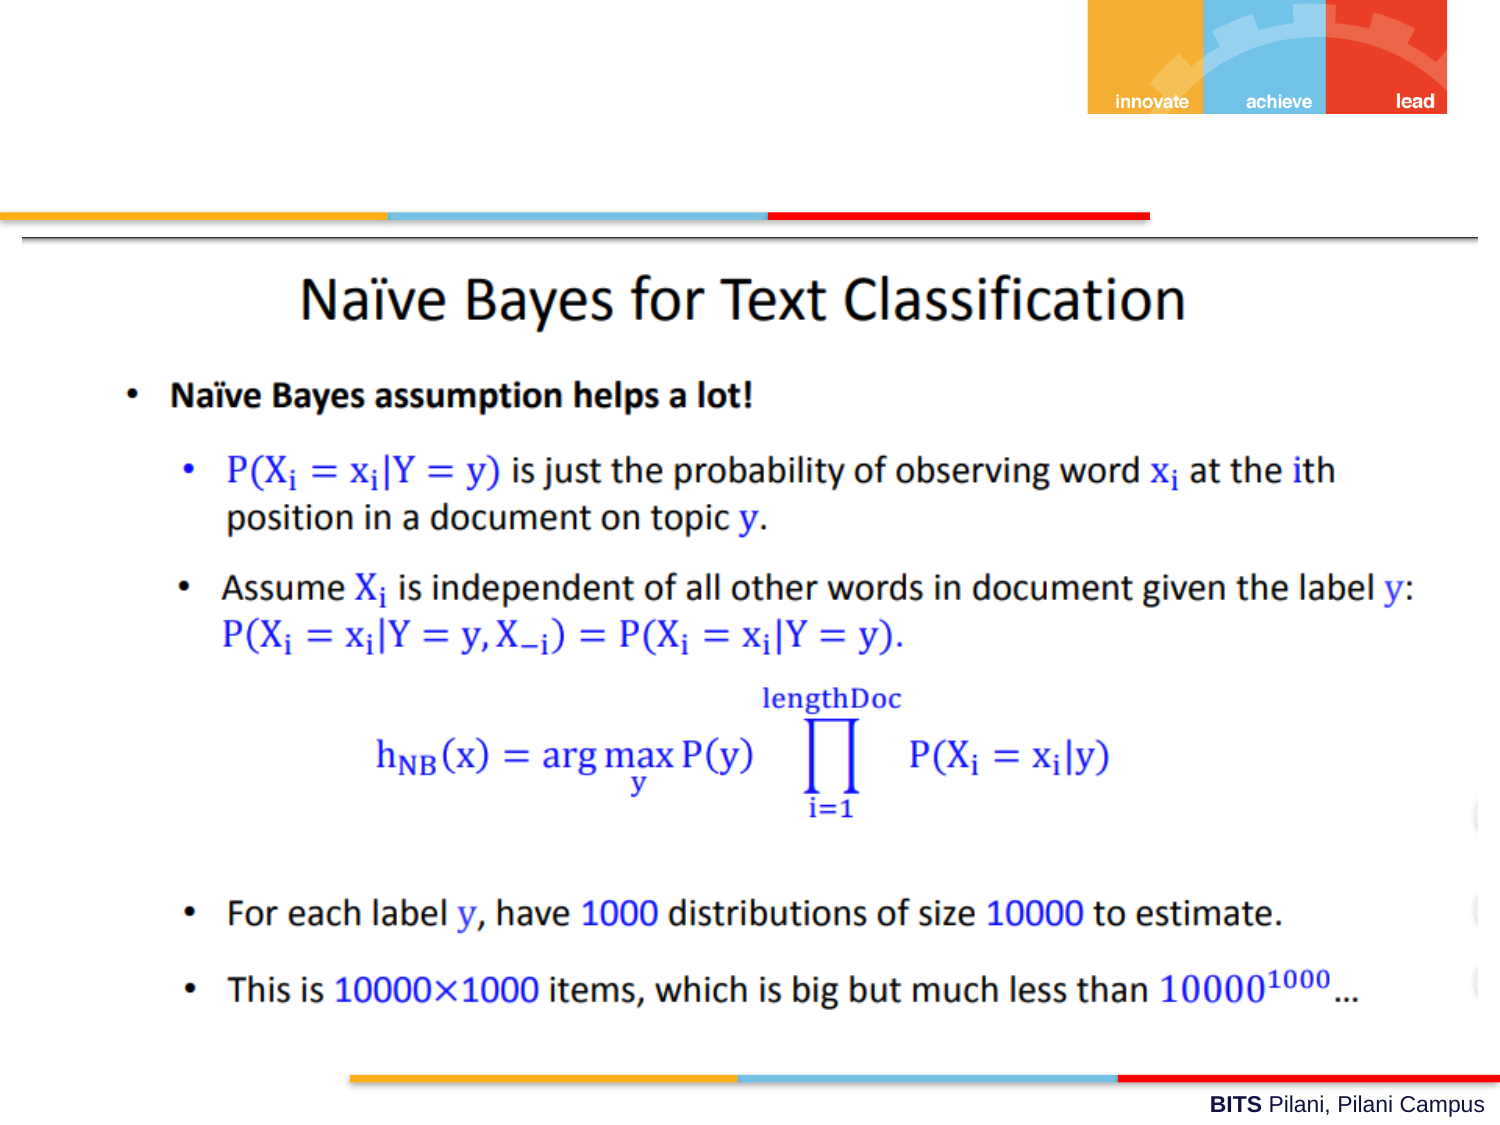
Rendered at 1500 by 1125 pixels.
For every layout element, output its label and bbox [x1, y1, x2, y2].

picture [1087, 0, 1448, 114]
picture [21, 237, 1479, 1071]
